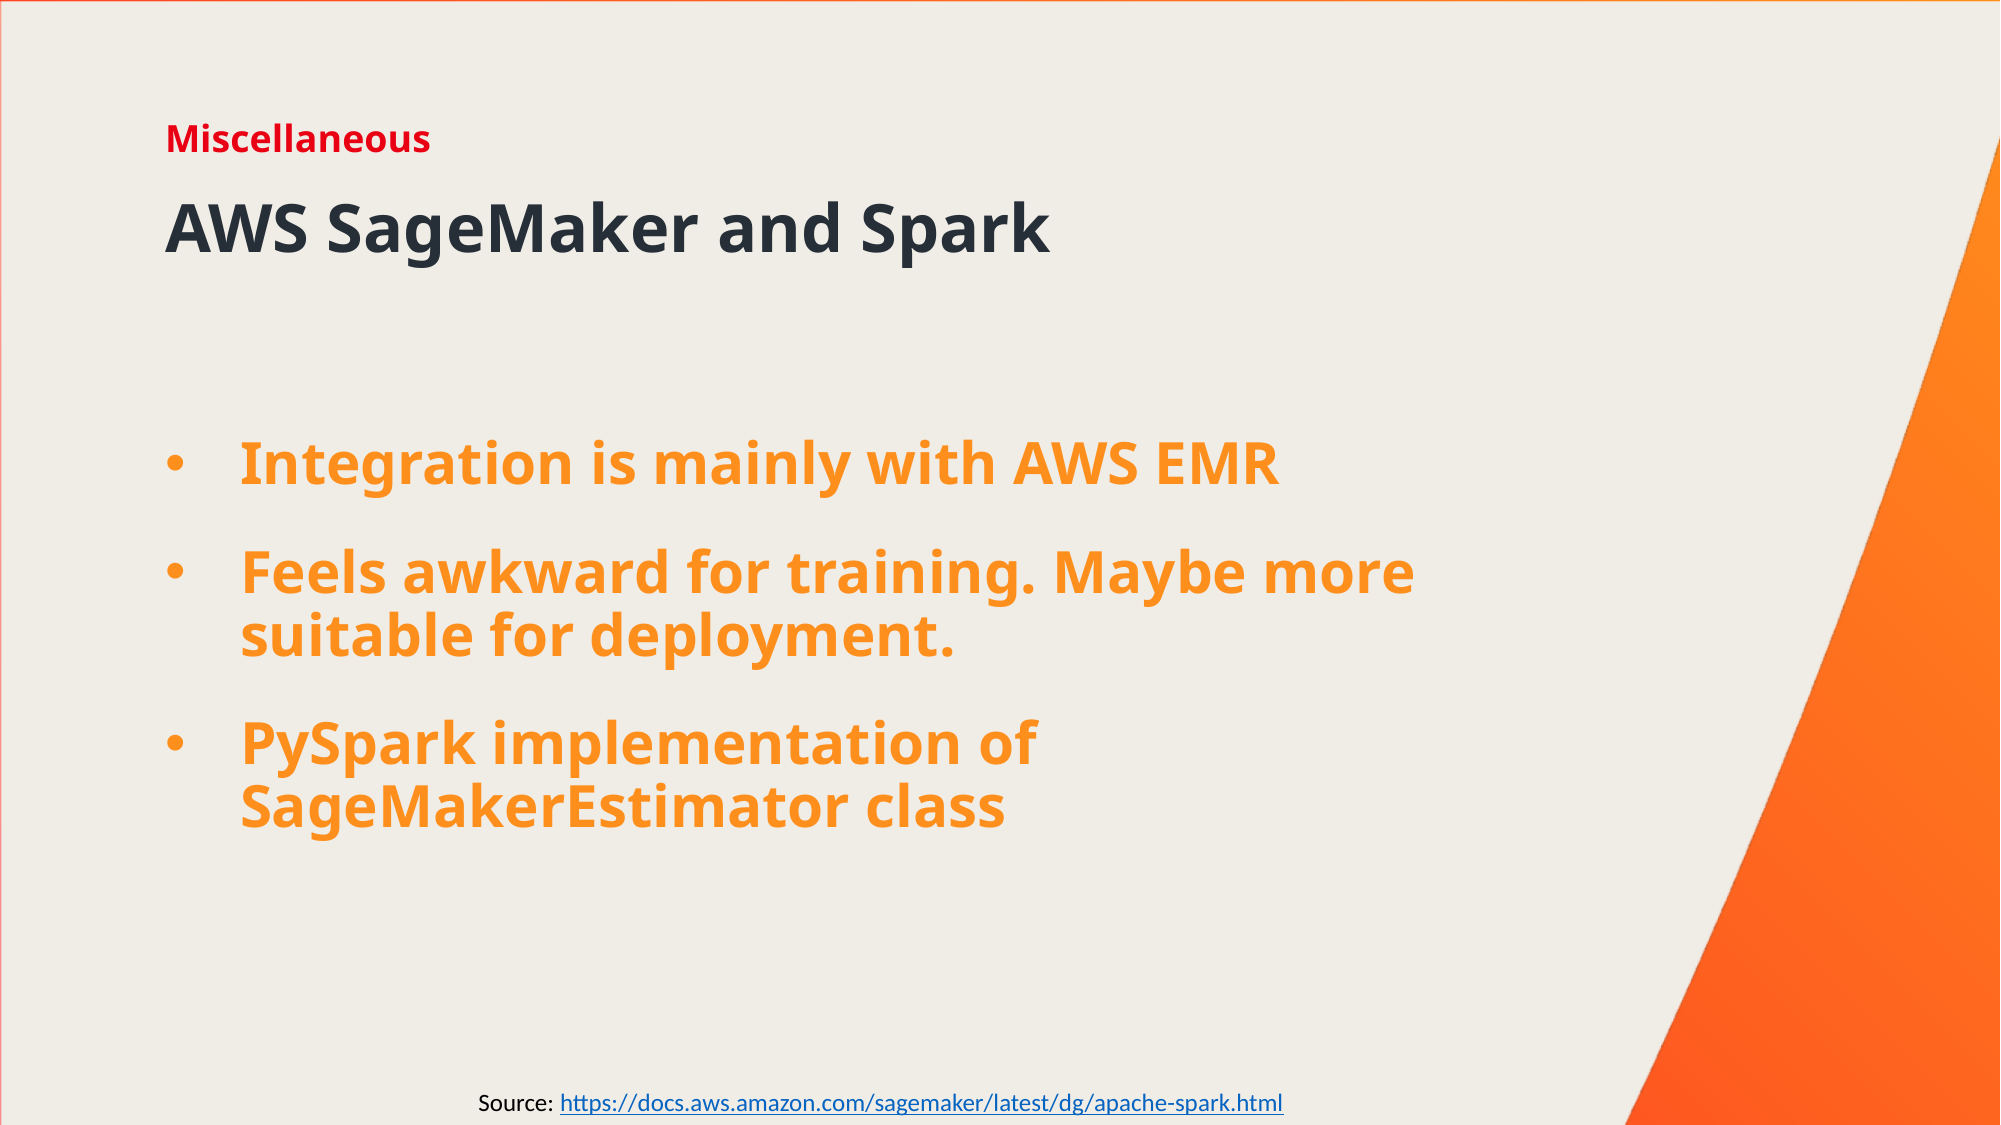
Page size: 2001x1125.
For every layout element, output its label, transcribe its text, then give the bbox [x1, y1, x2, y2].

list Integration is mainly with AWS EMR Feels awkward for training. Maybe more suitable for deployment. PySpark implementation of SageMakerEstimator class [150, 426, 1627, 1030]
text_box Source: https://docs.aws.amazon.com/sagemaker/latest/dg/apache-spark.html [463, 1079, 1300, 1125]
picture [3, 2, 2000, 1125]
list Miscellaneous [150, 112, 1611, 170]
title AWS SageMaker and Spark [150, 187, 1611, 279]
